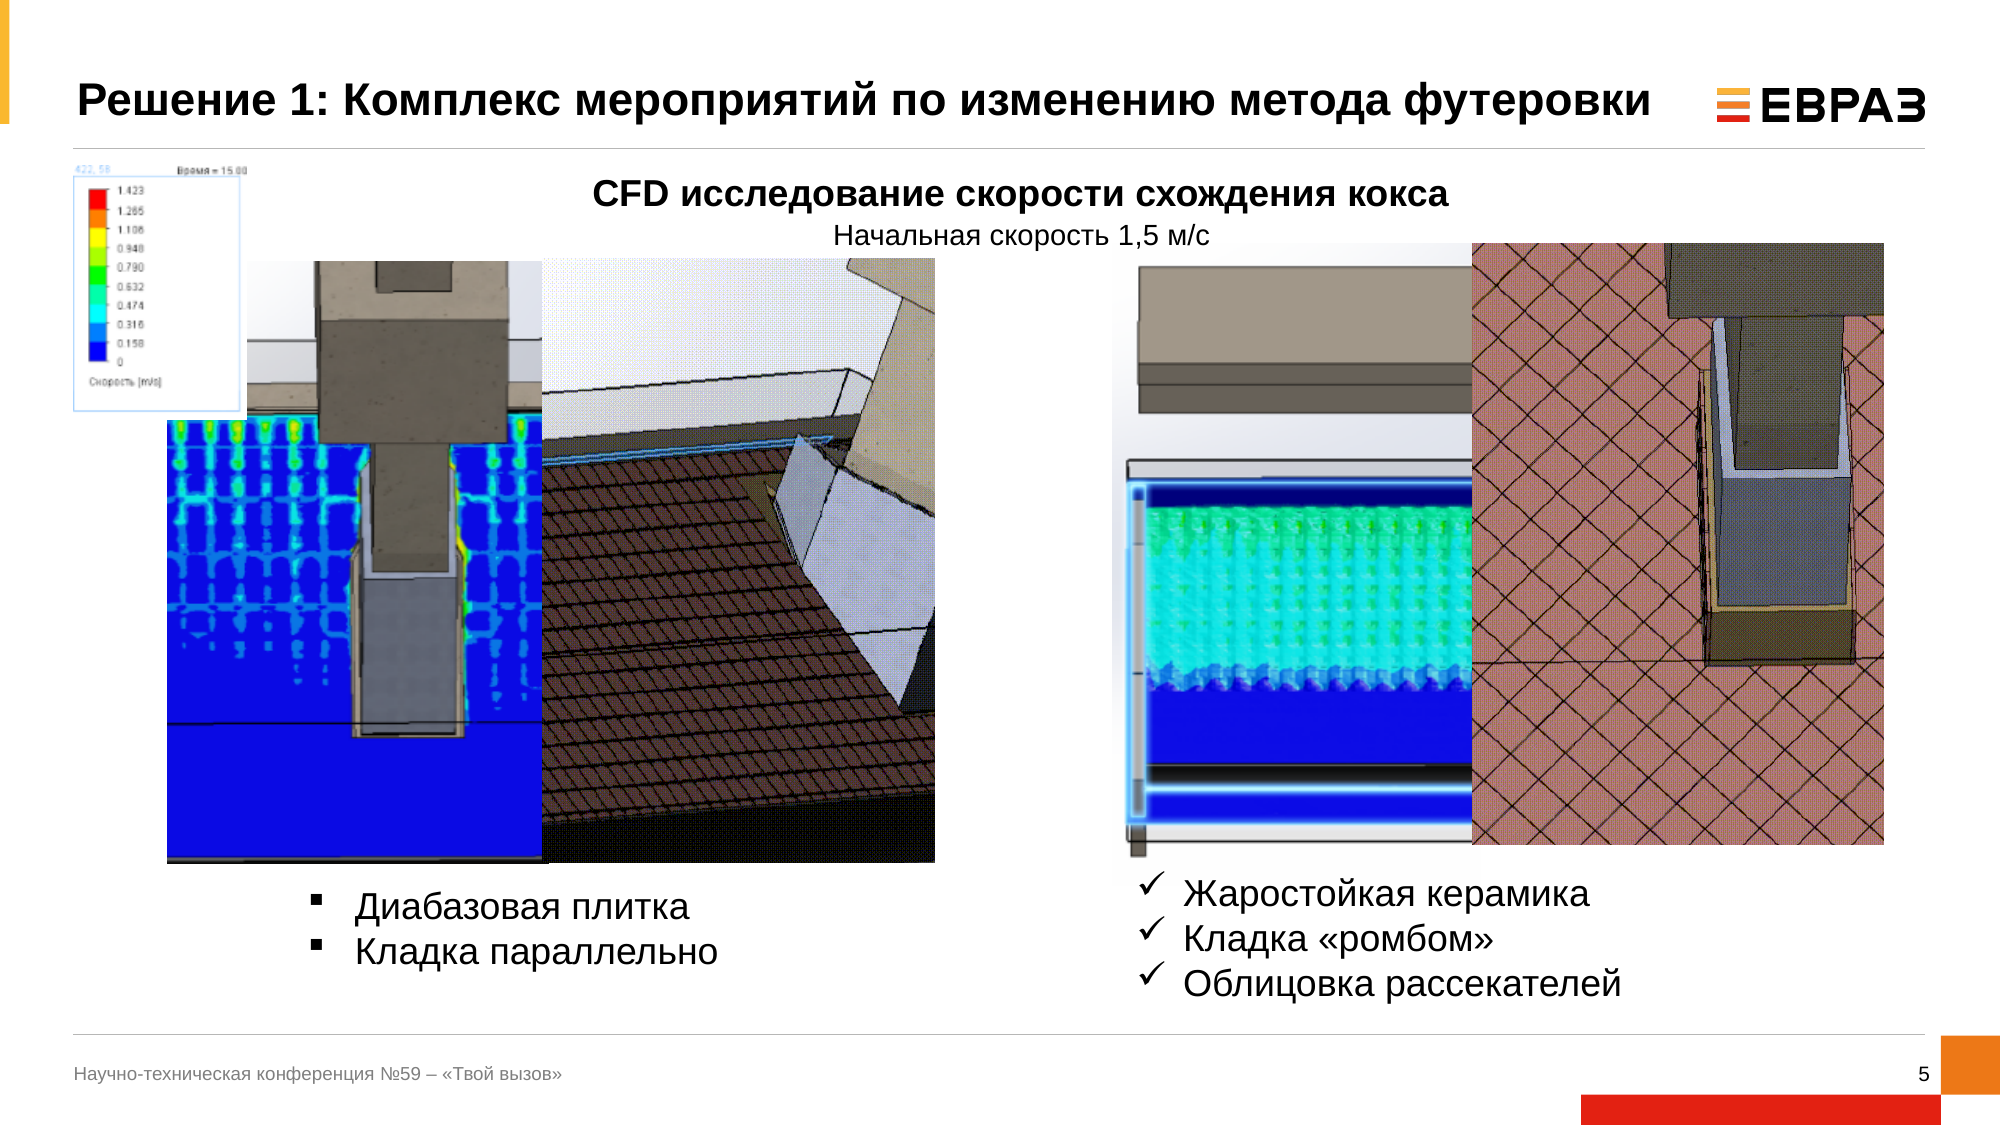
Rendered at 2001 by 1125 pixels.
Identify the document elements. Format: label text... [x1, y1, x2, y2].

picture [1717, 88, 1925, 122]
text_box Начальная скорость 1,5 м/c [818, 209, 1229, 259]
text_box CFD исследование скорости схождения кокса [592, 168, 1492, 215]
text_box Диабазовая плитка Кладка параллельно [293, 874, 820, 980]
title Решение 1: Комплекс мероприятий по изменению метода футеровки [76, 76, 1679, 126]
footer Научно-техническая конференция №59 – «Твой вызов» [73, 1053, 1854, 1092]
picture [73, 165, 935, 864]
slide_number 4 [1875, 1060, 1930, 1086]
text_box Жаростойкая керамика Кладка «ромбом» Облицовка рассекателей [1121, 861, 1648, 1012]
picture [1112, 243, 1884, 886]
